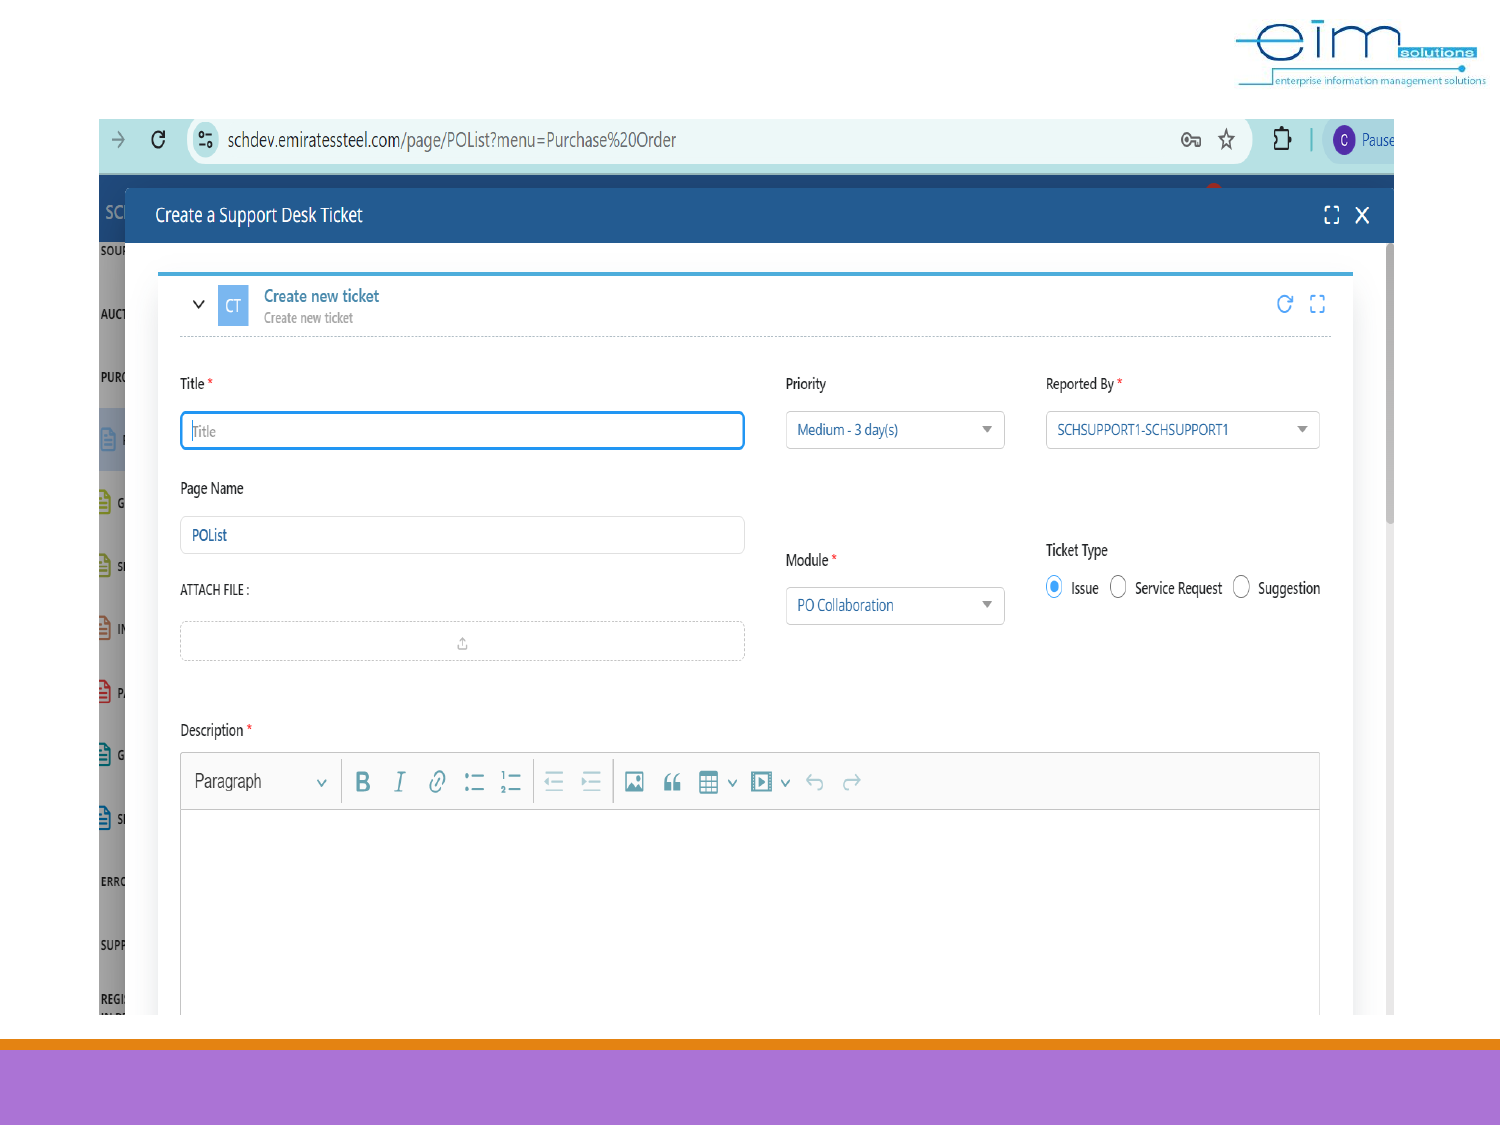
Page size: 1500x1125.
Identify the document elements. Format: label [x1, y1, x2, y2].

picture [1234, 19, 1490, 95]
picture [98, 118, 1395, 1015]
